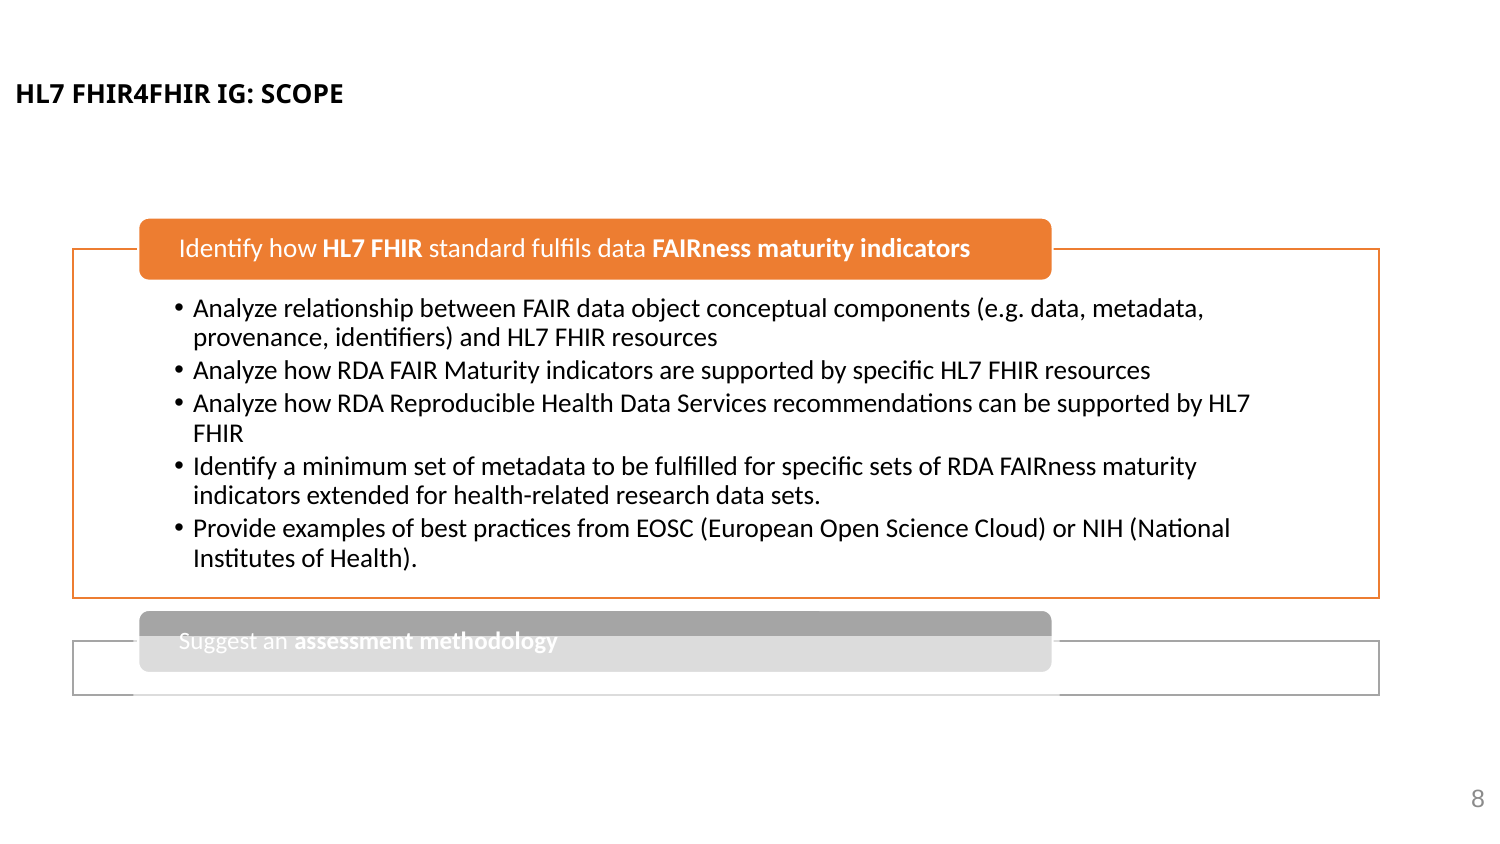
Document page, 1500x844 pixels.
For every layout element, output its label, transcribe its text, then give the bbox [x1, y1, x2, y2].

slide_number 8 [1409, 764, 1500, 830]
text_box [72, 147, 1380, 765]
title HL7 FHIR4FHIR IG: SCOPE [0, 72, 1398, 167]
